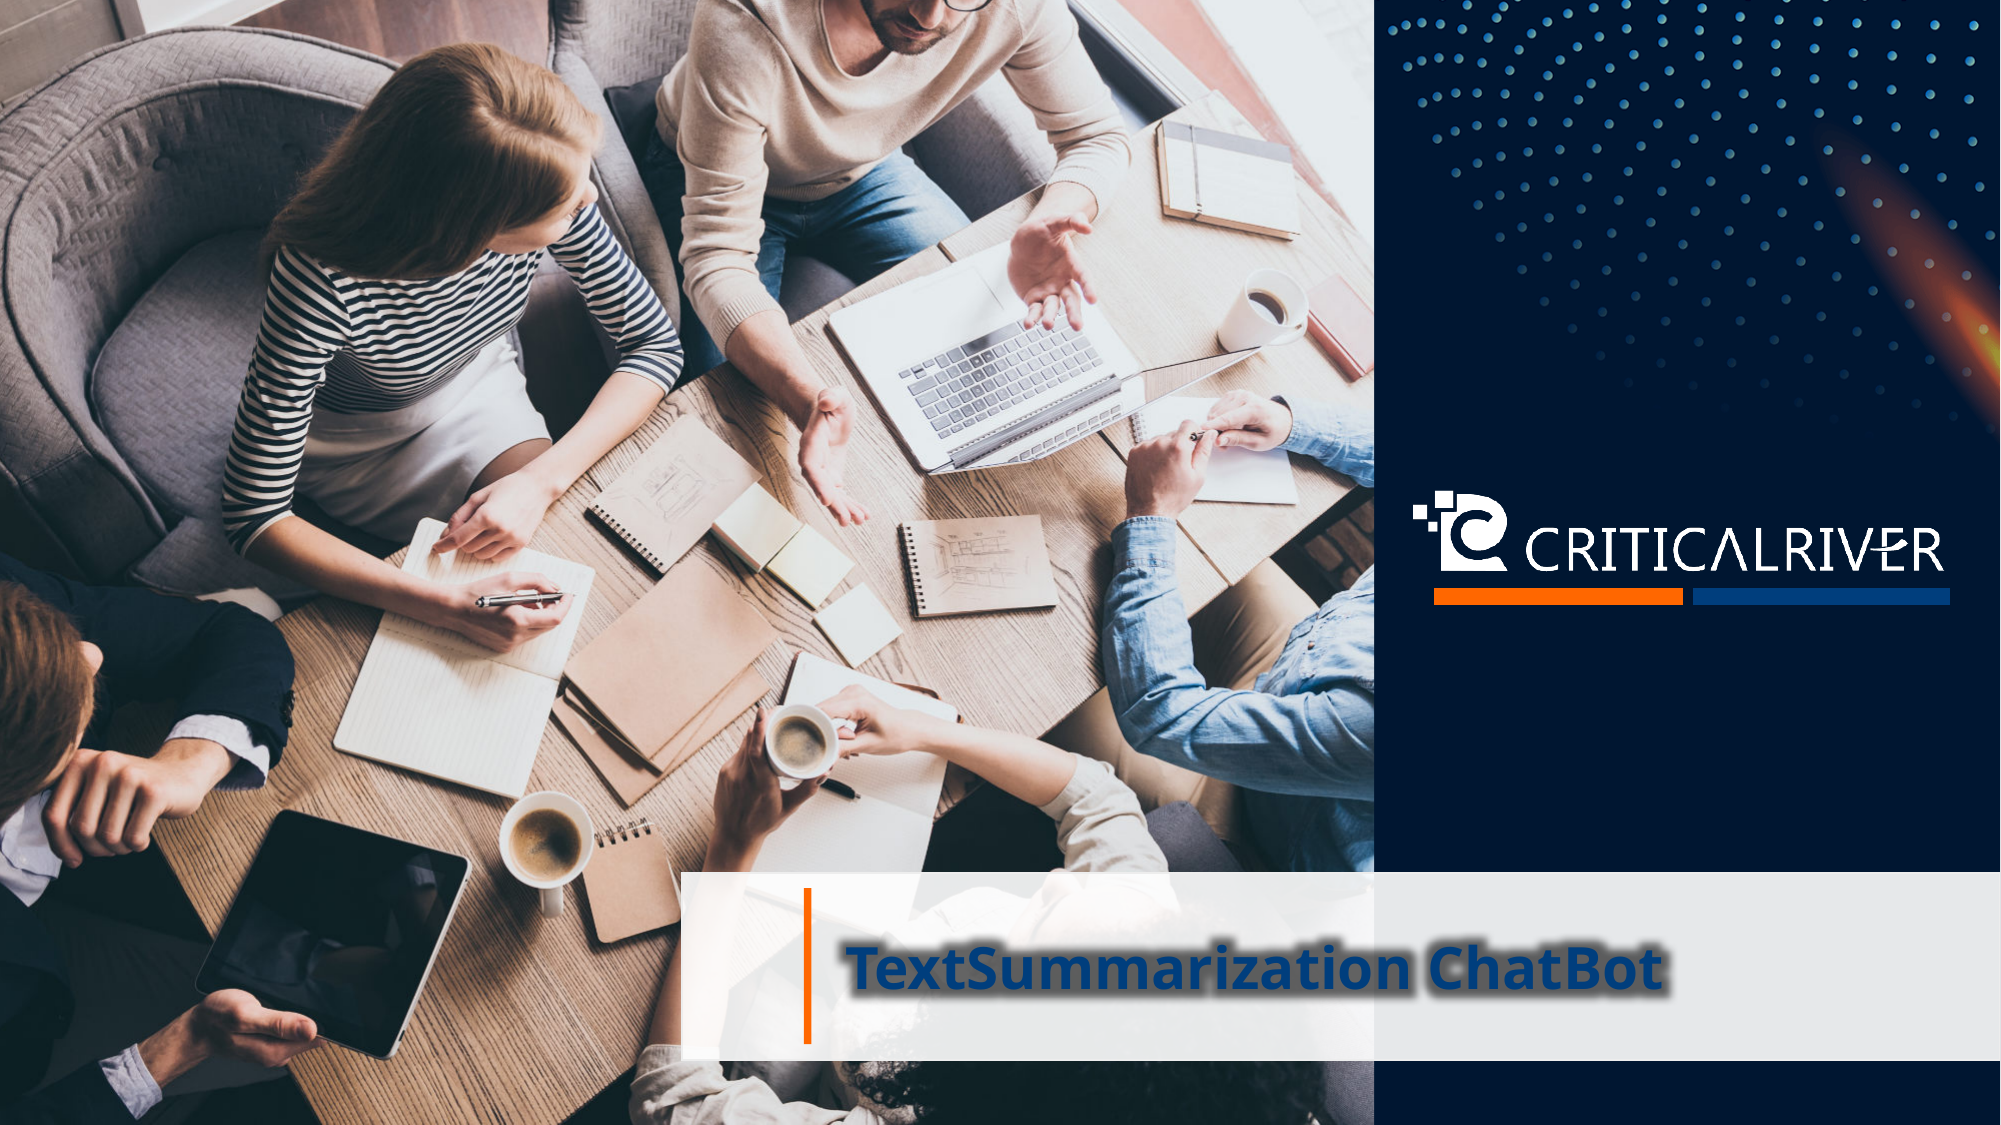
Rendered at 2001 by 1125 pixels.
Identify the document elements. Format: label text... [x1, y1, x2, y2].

picture [0, 0, 2001, 1125]
text_box [1375, 872, 2000, 1061]
text_box TextSummarization ChatBot [1375, 930, 1918, 1083]
